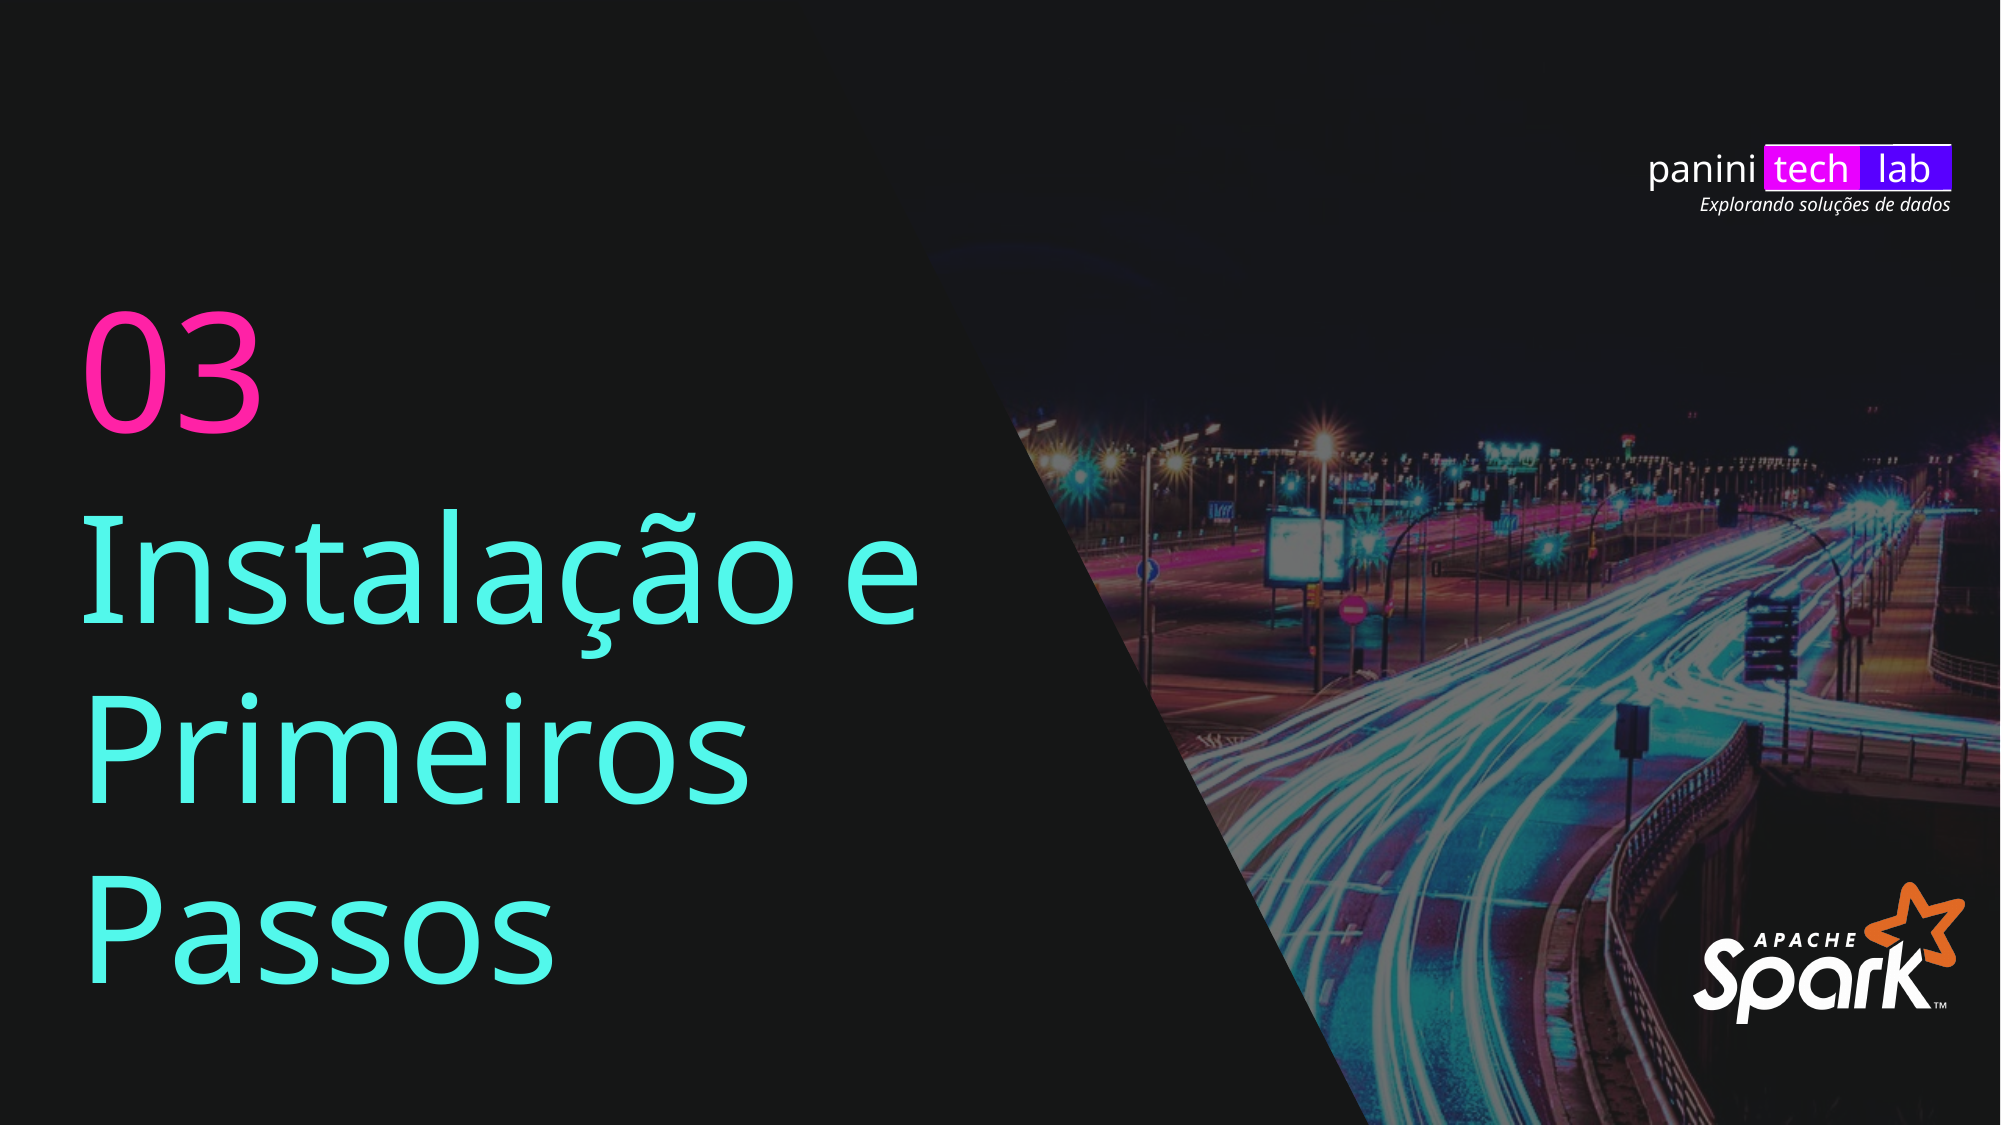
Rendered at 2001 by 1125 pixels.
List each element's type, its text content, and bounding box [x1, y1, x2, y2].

text_box [0, 0, 2000, 1125]
text_box 03 [63, 250, 302, 433]
picture [1693, 882, 1966, 1024]
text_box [1632, 137, 1966, 224]
text_box Instalação e Primeiros Passos [63, 458, 1154, 1024]
